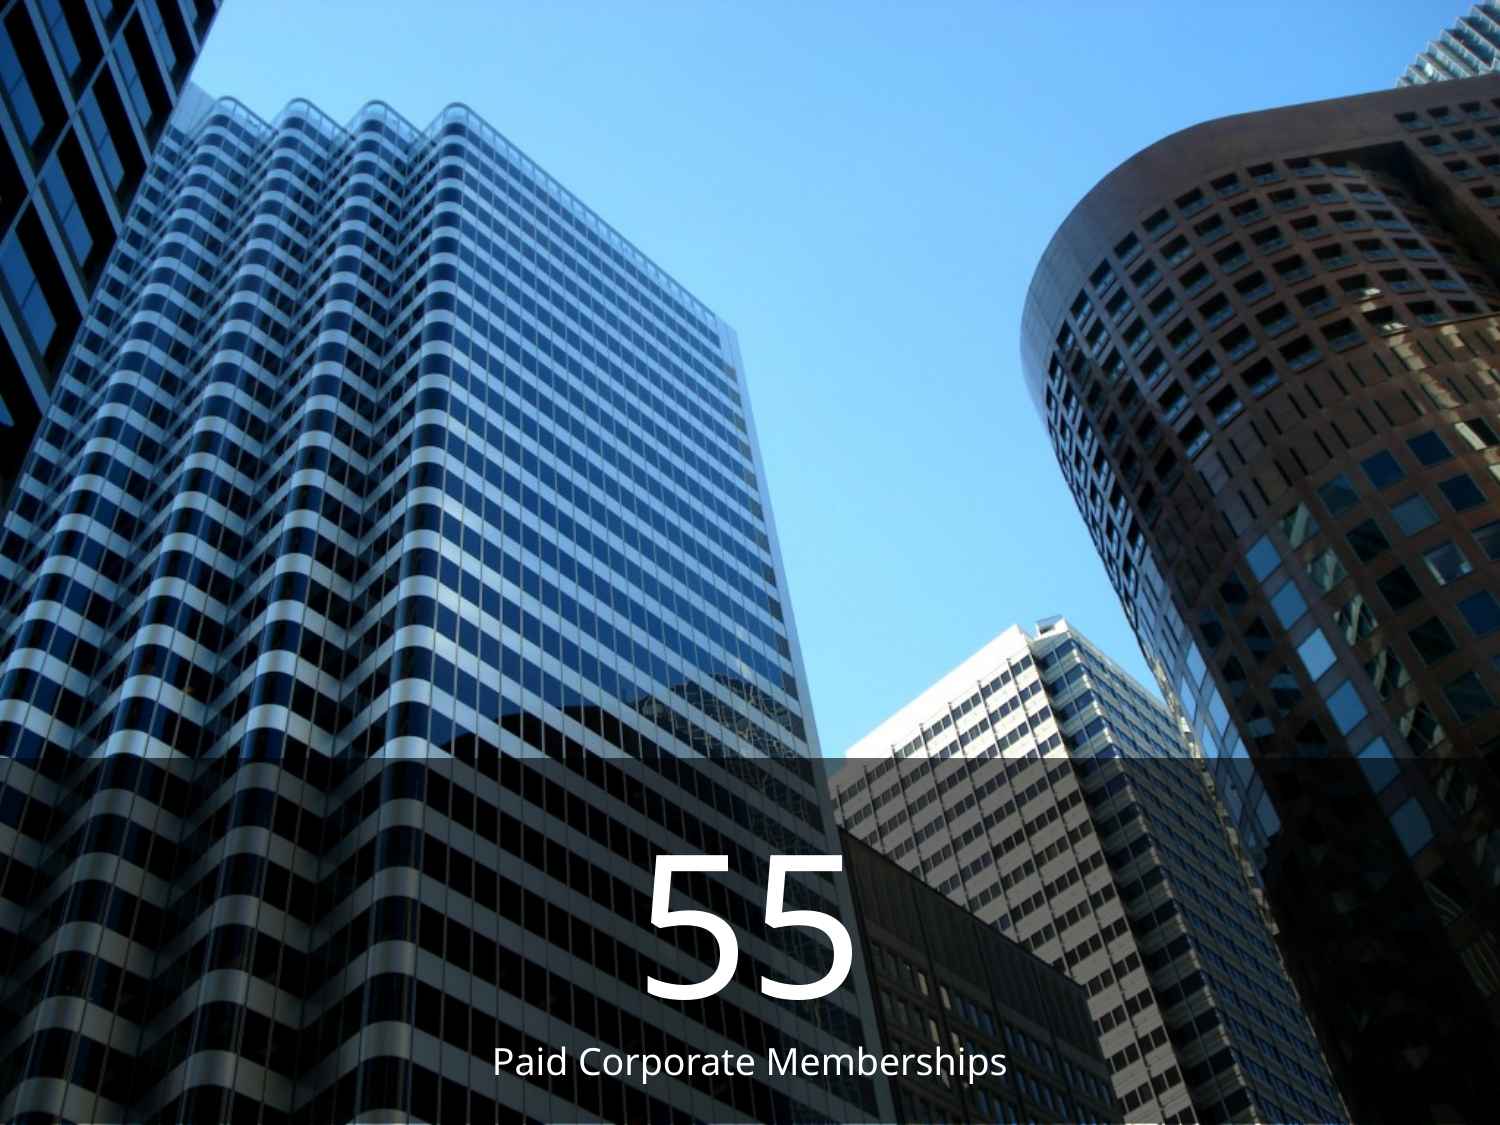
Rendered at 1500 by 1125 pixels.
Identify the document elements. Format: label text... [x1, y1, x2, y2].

subtitle 55 Paid Corporate Memberships [0, 758, 1500, 1124]
picture [0, 0, 1500, 758]
